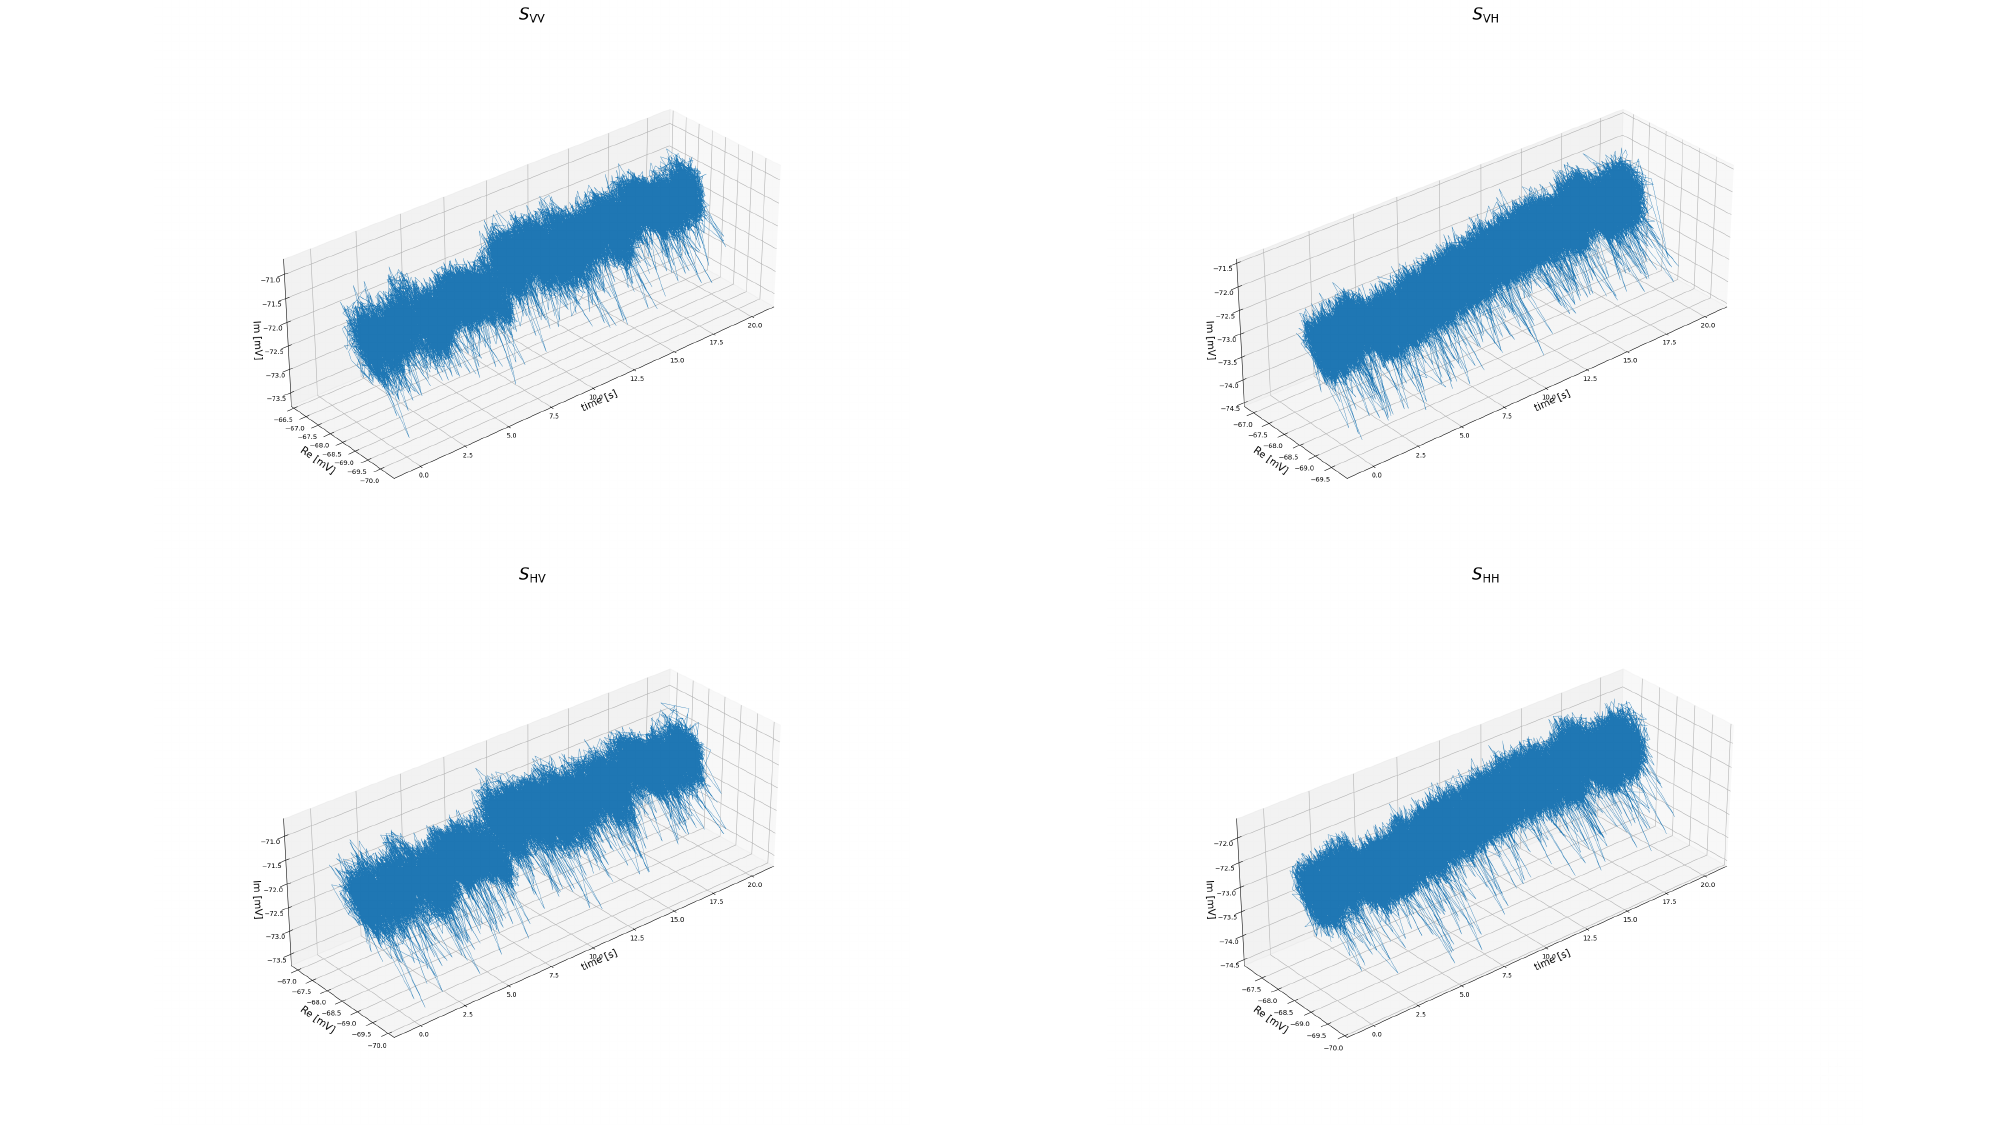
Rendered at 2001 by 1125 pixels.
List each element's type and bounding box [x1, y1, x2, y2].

picture [1107, 0, 1863, 1125]
picture [154, 0, 910, 1125]
